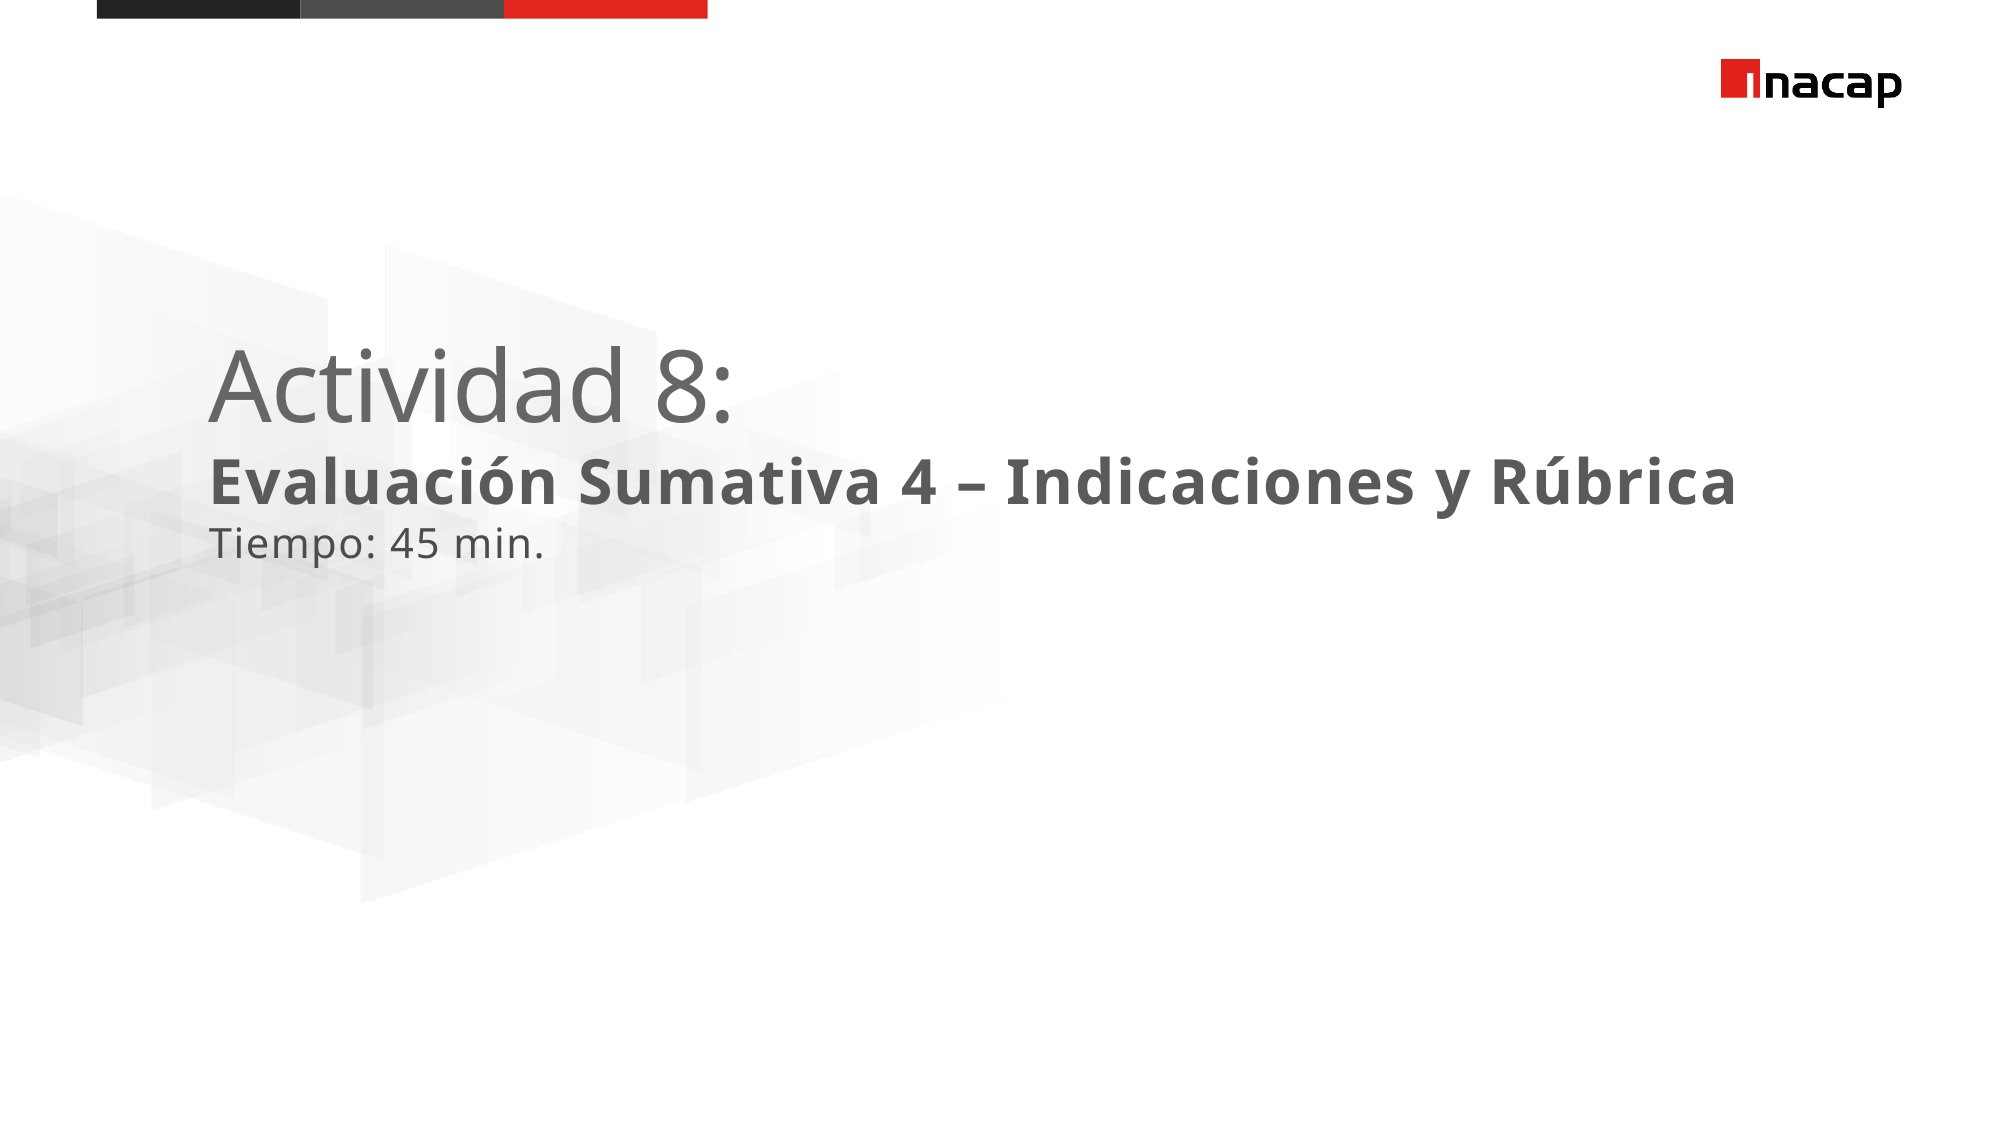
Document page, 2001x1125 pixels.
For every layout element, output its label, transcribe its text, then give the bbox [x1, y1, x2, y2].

picture [0, 150, 1105, 904]
picture [1721, 59, 1902, 108]
text_box Actividad 8: Evaluación Sumativa 4 – Indicaciones y Rúbrica Tiempo: 45 min. [1105, 314, 1778, 575]
